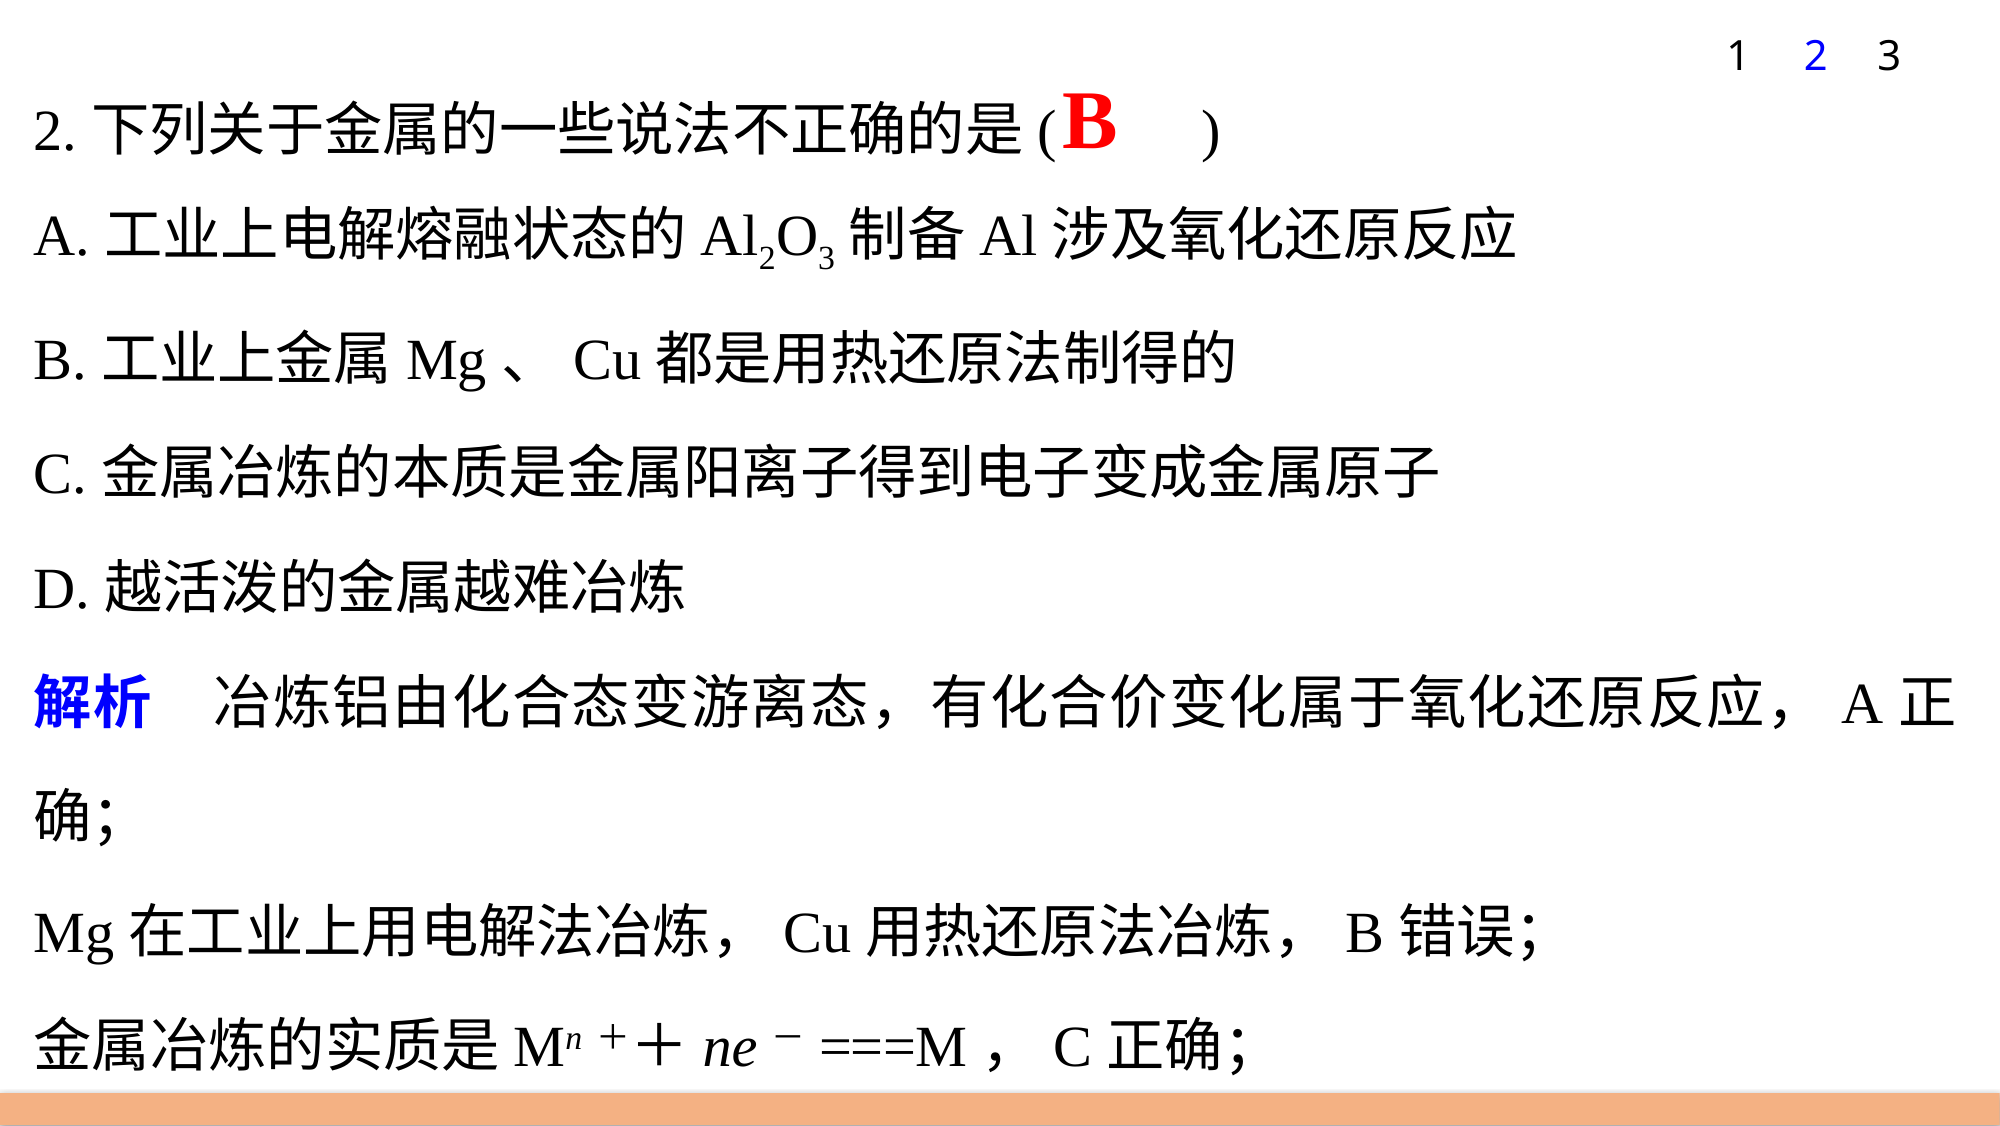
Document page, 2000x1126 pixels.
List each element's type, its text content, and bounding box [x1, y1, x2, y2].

text_box 2 [1785, 6, 1847, 101]
text_box 3 [1860, 6, 1919, 101]
text_box 2.下列关于金属的一些说法不正确的是( ) A.工业上电解熔融状态的Al2O3制备Al涉及氧化还原反应 B.工业上金属Mg、Cu都是用热还原法制得的 C.金属冶炼的本质是金属阳离子得到电子变成金属原子 D.越活泼的金属越难冶炼 解析 冶炼铝由化合态变游离态，有化合价变化属于氧化还原反应，A正确； Mg在工业上用电解法冶炼，Cu用热还原法冶炼，B错误； 金属冶炼的实质是Mn＋＋ne－===M，C正确； 金属越活泼，则金属离子的氧化性越弱，越难被还原，D正确。 [13, 37, 1978, 1091]
text_box [0, 1092, 2000, 1126]
text_box 1 [1705, 6, 1771, 101]
text_box B [1047, 58, 1134, 173]
